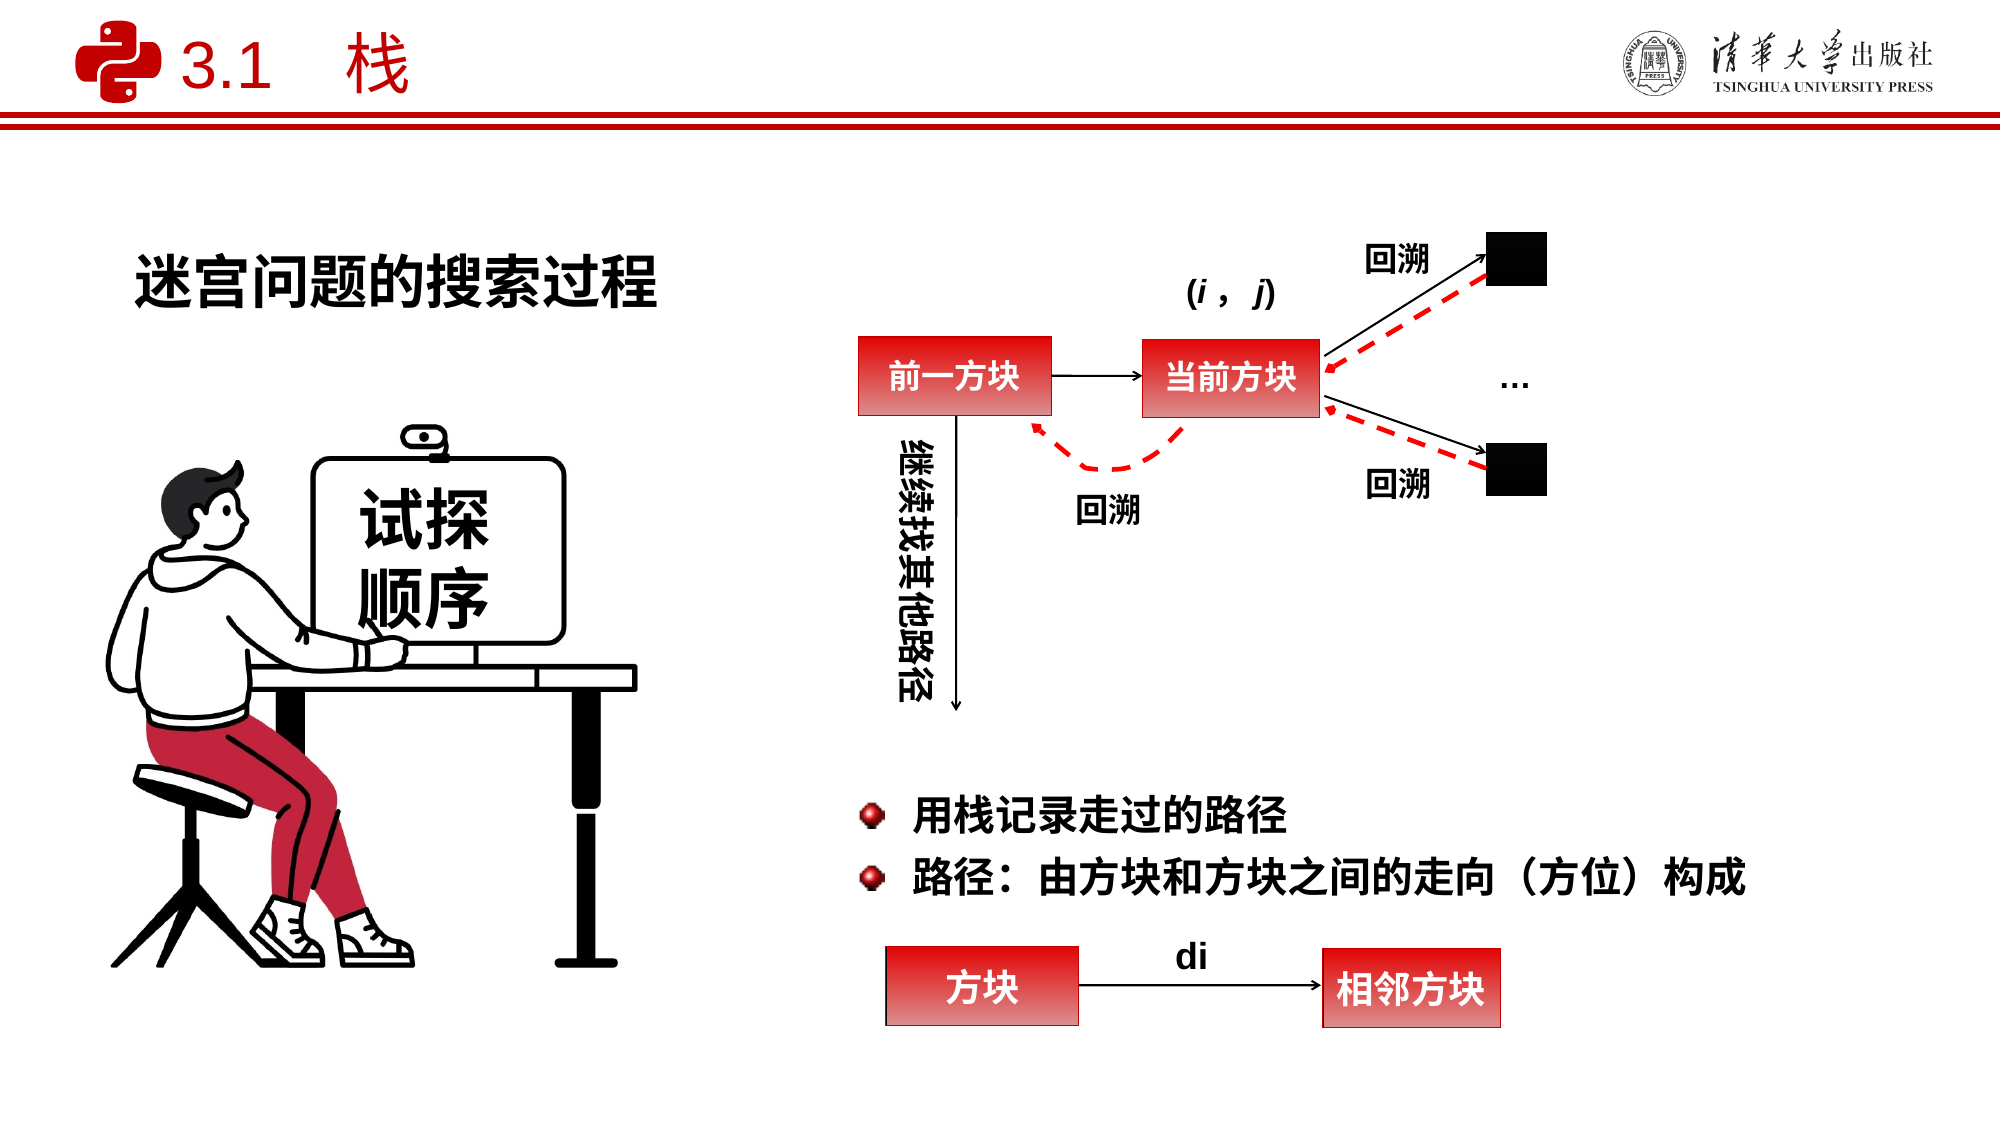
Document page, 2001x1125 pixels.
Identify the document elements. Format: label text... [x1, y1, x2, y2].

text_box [832, 770, 1782, 1028]
text_box 前一方块 [858, 336, 1052, 416]
text_box [1323, 254, 1487, 357]
text_box [1323, 394, 1487, 455]
text_box [1486, 443, 1547, 496]
text_box [1051, 370, 1143, 381]
text_box [950, 415, 962, 712]
text_box 回溯 [1066, 489, 1151, 543]
text_box 当前方块 [1142, 339, 1320, 418]
text_box 3.1 栈 [166, 14, 427, 110]
text_box (i，j) [1169, 270, 1292, 323]
text_box 继续找其他路径 [879, 419, 940, 724]
text_box 回溯 [1352, 237, 1443, 291]
text_box … [1484, 355, 1546, 408]
text_box [1324, 406, 1341, 416]
text_box 迷宫问题的搜索过程 [119, 237, 699, 323]
text_box [1031, 423, 1183, 470]
text_box [1486, 232, 1547, 286]
text_box 回溯 [1352, 463, 1445, 524]
picture [70, 358, 683, 996]
